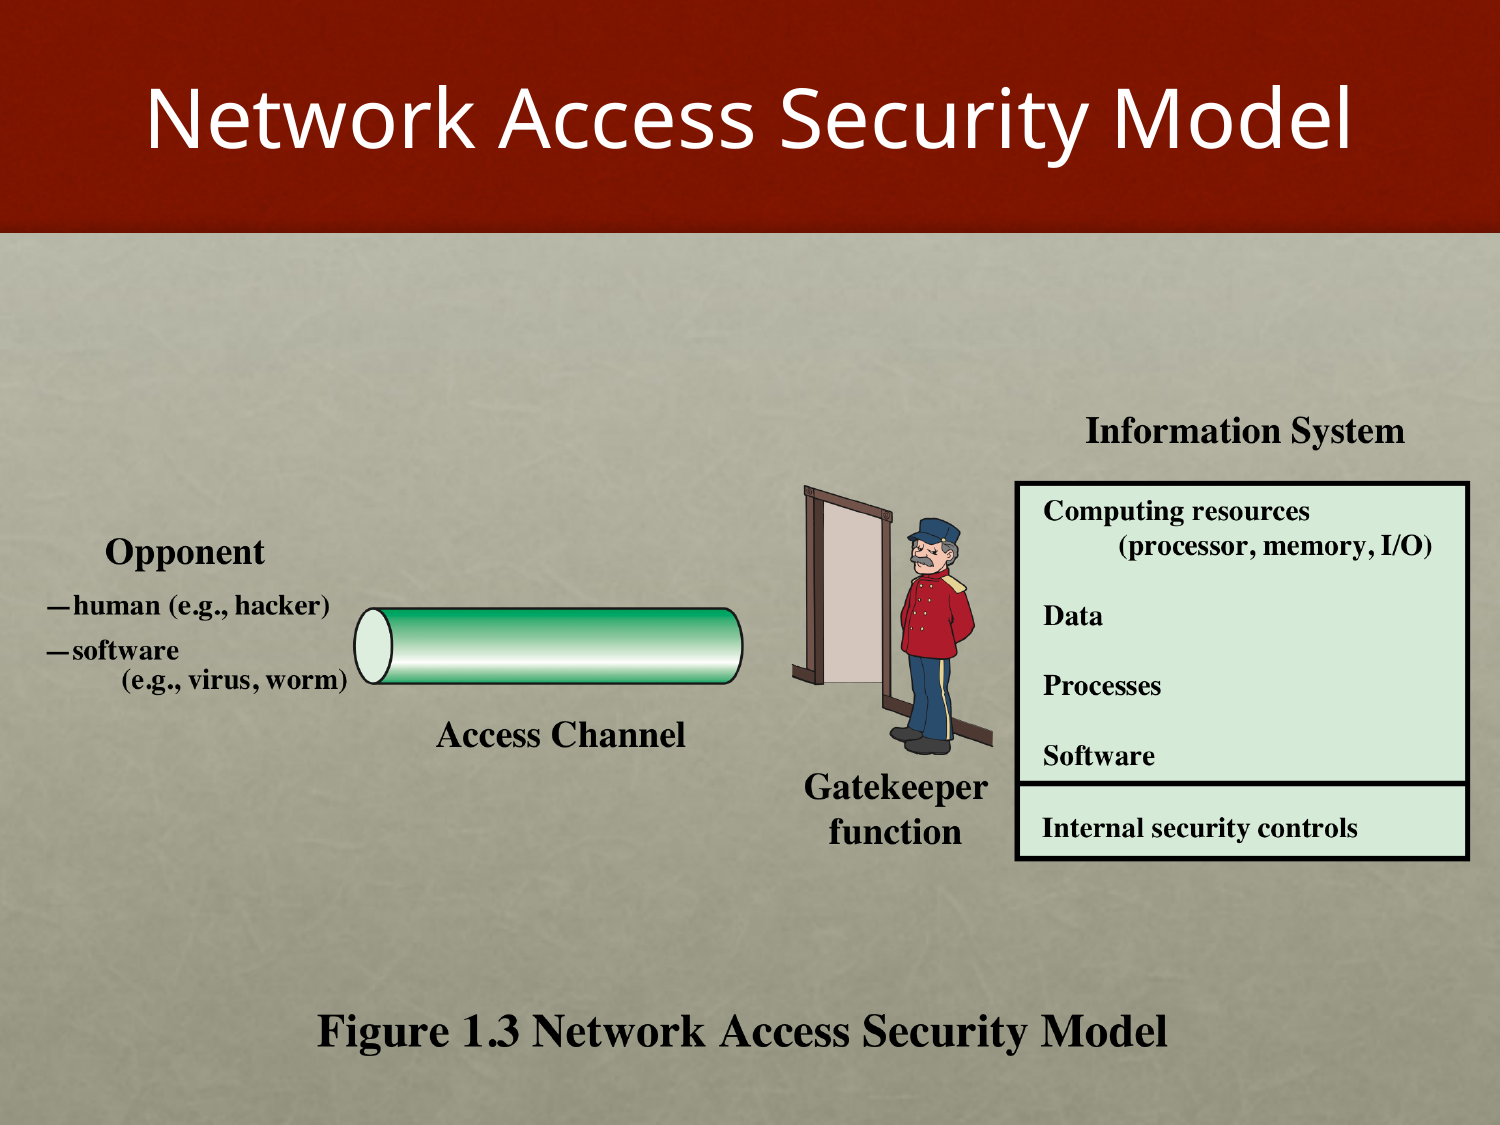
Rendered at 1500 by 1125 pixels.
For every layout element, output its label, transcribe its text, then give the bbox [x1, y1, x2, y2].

picture [0, 214, 1500, 1125]
title Network Access Security Model [127, 10, 1372, 221]
